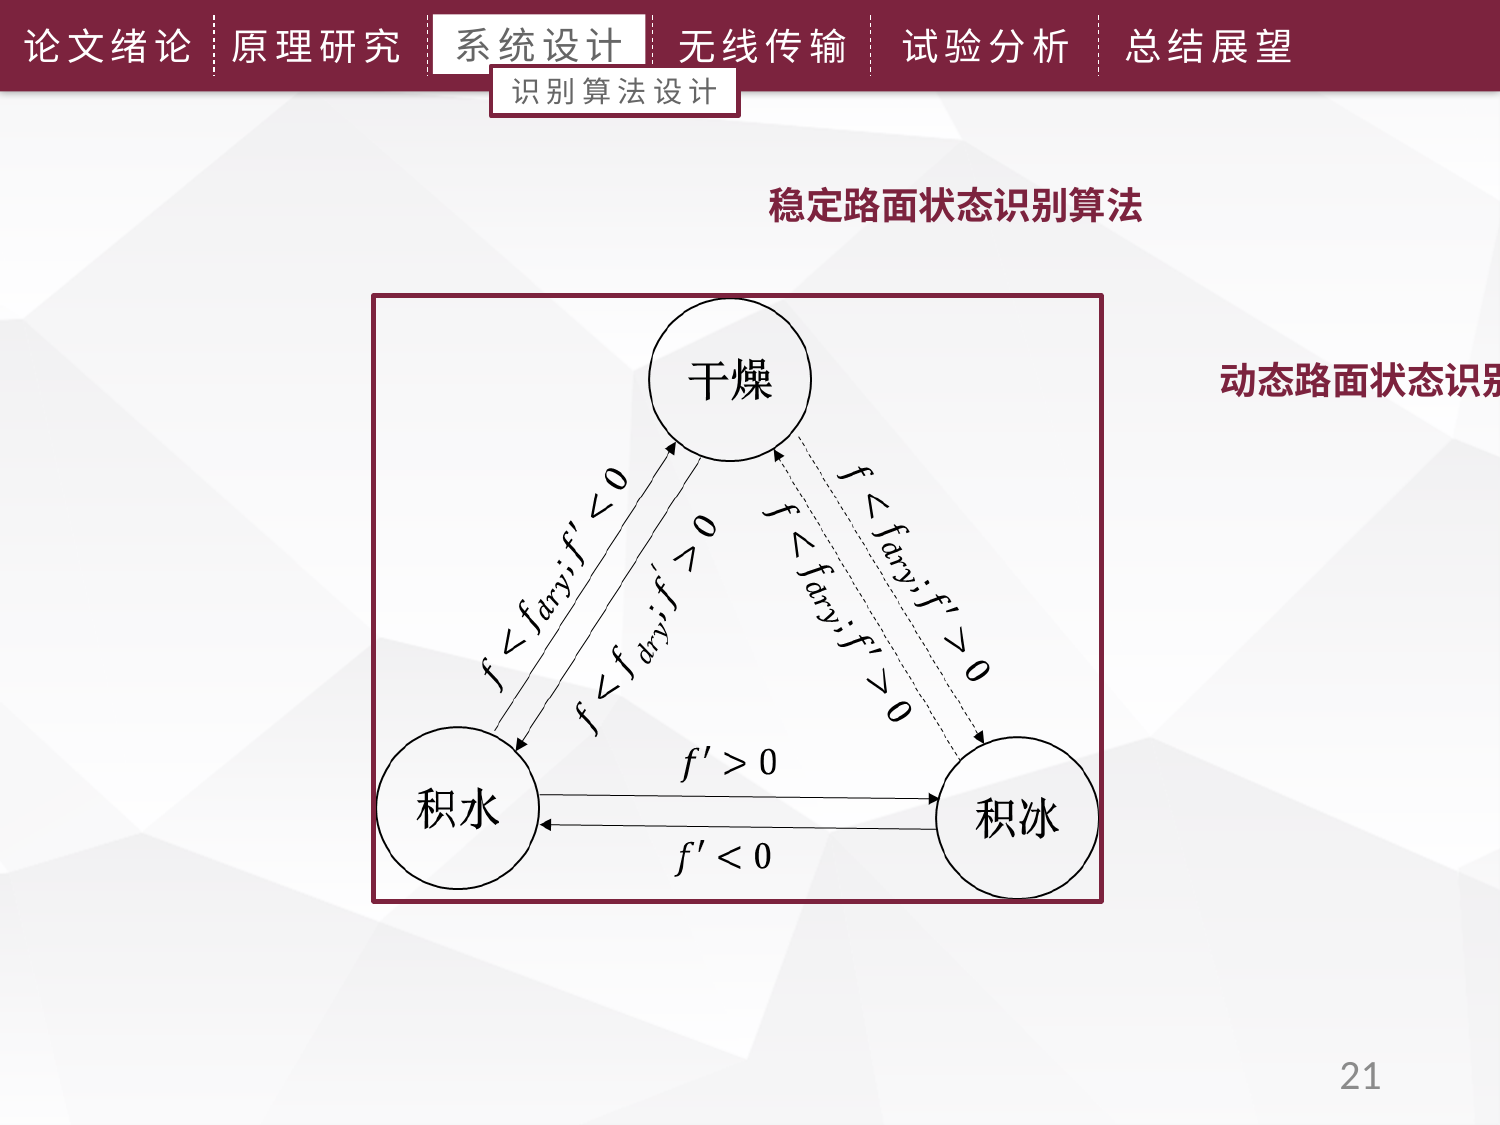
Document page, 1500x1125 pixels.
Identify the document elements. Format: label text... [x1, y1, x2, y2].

text_box 系统设计 [432, 14, 646, 74]
text_box 识别算法设计 [491, 66, 739, 116]
text_box 动态路面状态识别算法 [1200, 349, 1500, 410]
text_box [0, 0, 1500, 92]
text_box 试验分析 [886, 15, 1098, 76]
text_box 无线传输 [663, 15, 870, 76]
text_box 原理研究 [217, 15, 427, 76]
picture [0, 92, 1500, 1125]
text_box 论文绪论 [8, 15, 213, 76]
text_box 无线传输 [871, 15, 876, 76]
text_box 总结展望 [1109, 15, 1322, 76]
text_box 稳定路面状态识别算法 [749, 174, 1163, 235]
slide_number 21 [1059, 1042, 1397, 1103]
